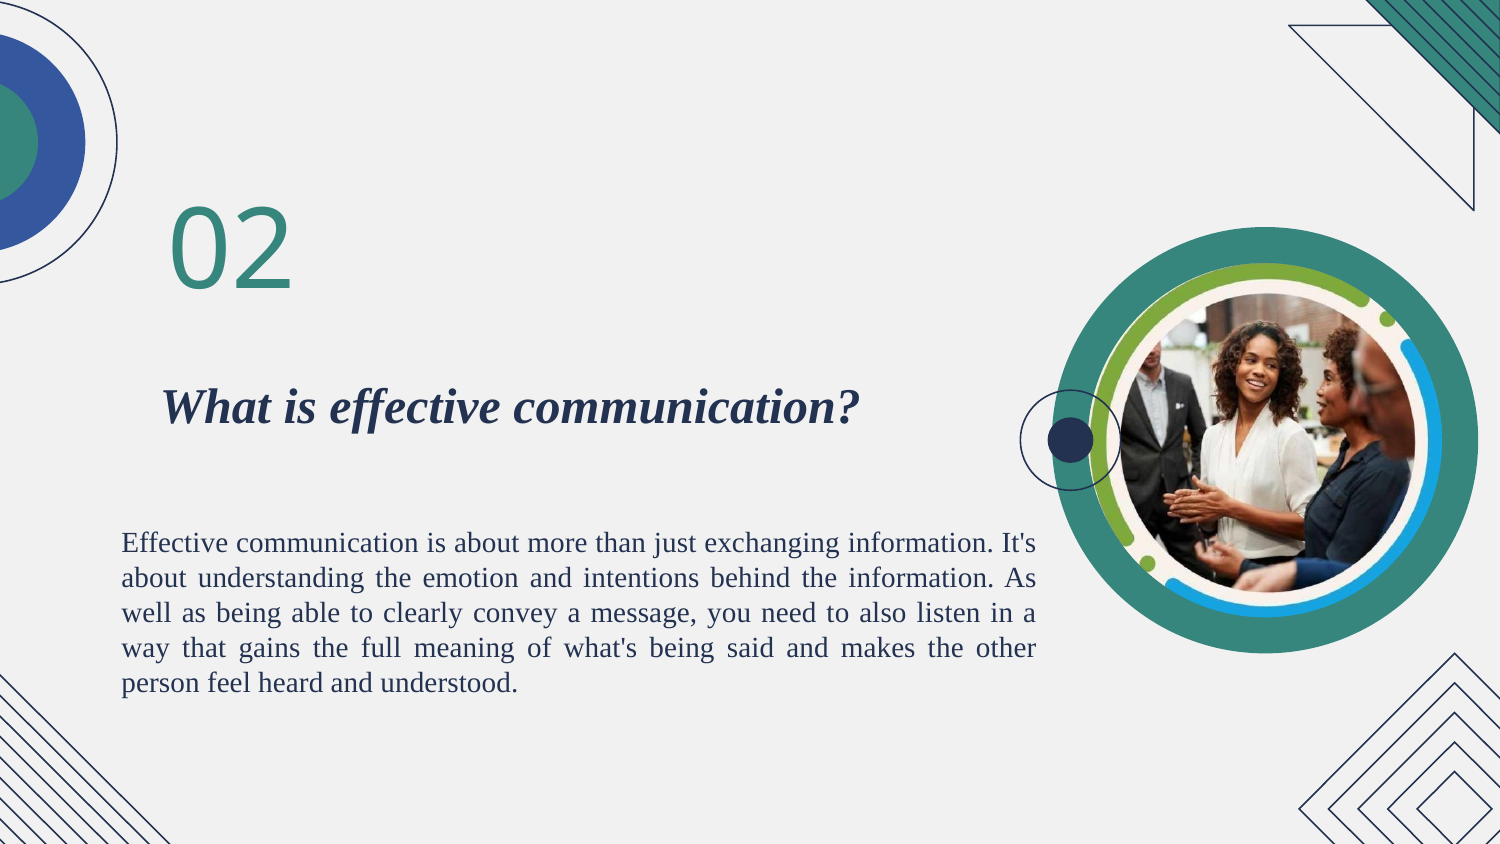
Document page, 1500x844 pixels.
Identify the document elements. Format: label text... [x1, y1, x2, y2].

text_box Effective communication is about more than just exchanging information. It's about understanding the emotion and intentions behind the information. As well as being able to clearly convey a message, you need to also listen in a way that gains the full meaning of what's being said and makes the other person feel heard and understood. [106, 508, 1053, 768]
text_box 02 [142, 168, 311, 544]
title What is effective communication? [311, 358, 879, 454]
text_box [1020, 226, 1479, 654]
